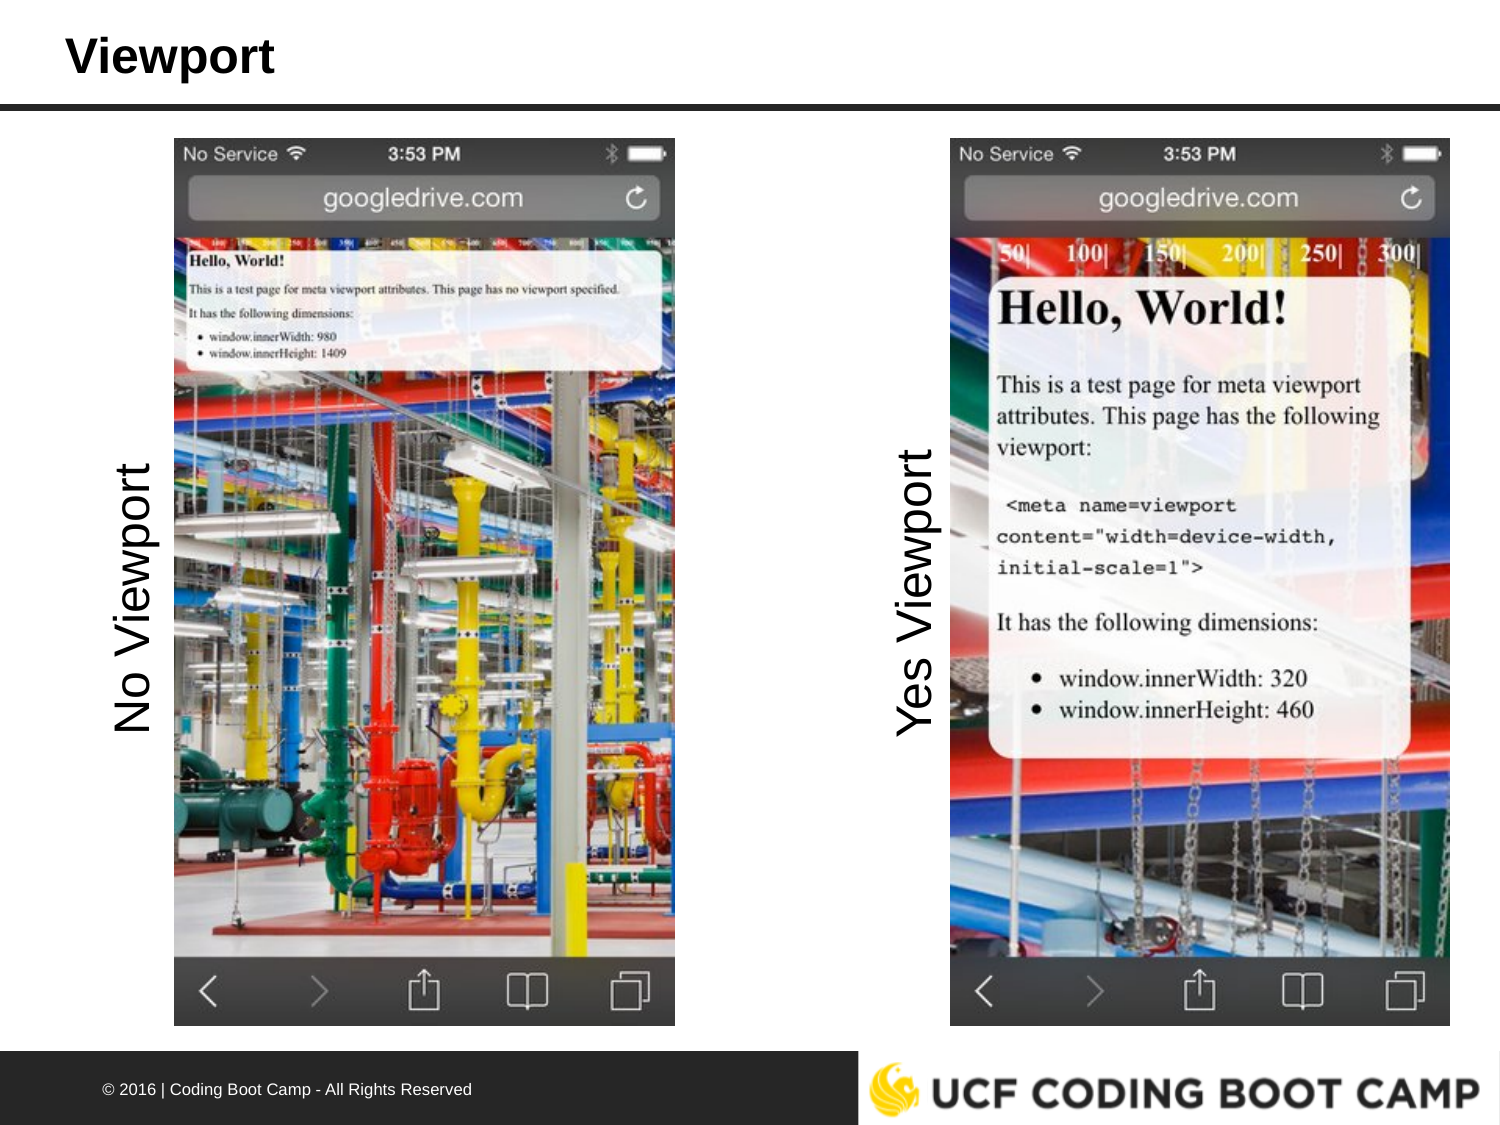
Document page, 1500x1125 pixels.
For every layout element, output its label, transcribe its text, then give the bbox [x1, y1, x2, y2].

text_box No Viewport [91, 0, 167, 751]
picture [858, 1051, 1500, 1125]
picture [949, 137, 1451, 1026]
text_box Viewport [49, 16, 91, 91]
picture [174, 137, 676, 1026]
text_box Viewport [167, 16, 873, 91]
text_box Yes Viewport [873, 0, 949, 754]
